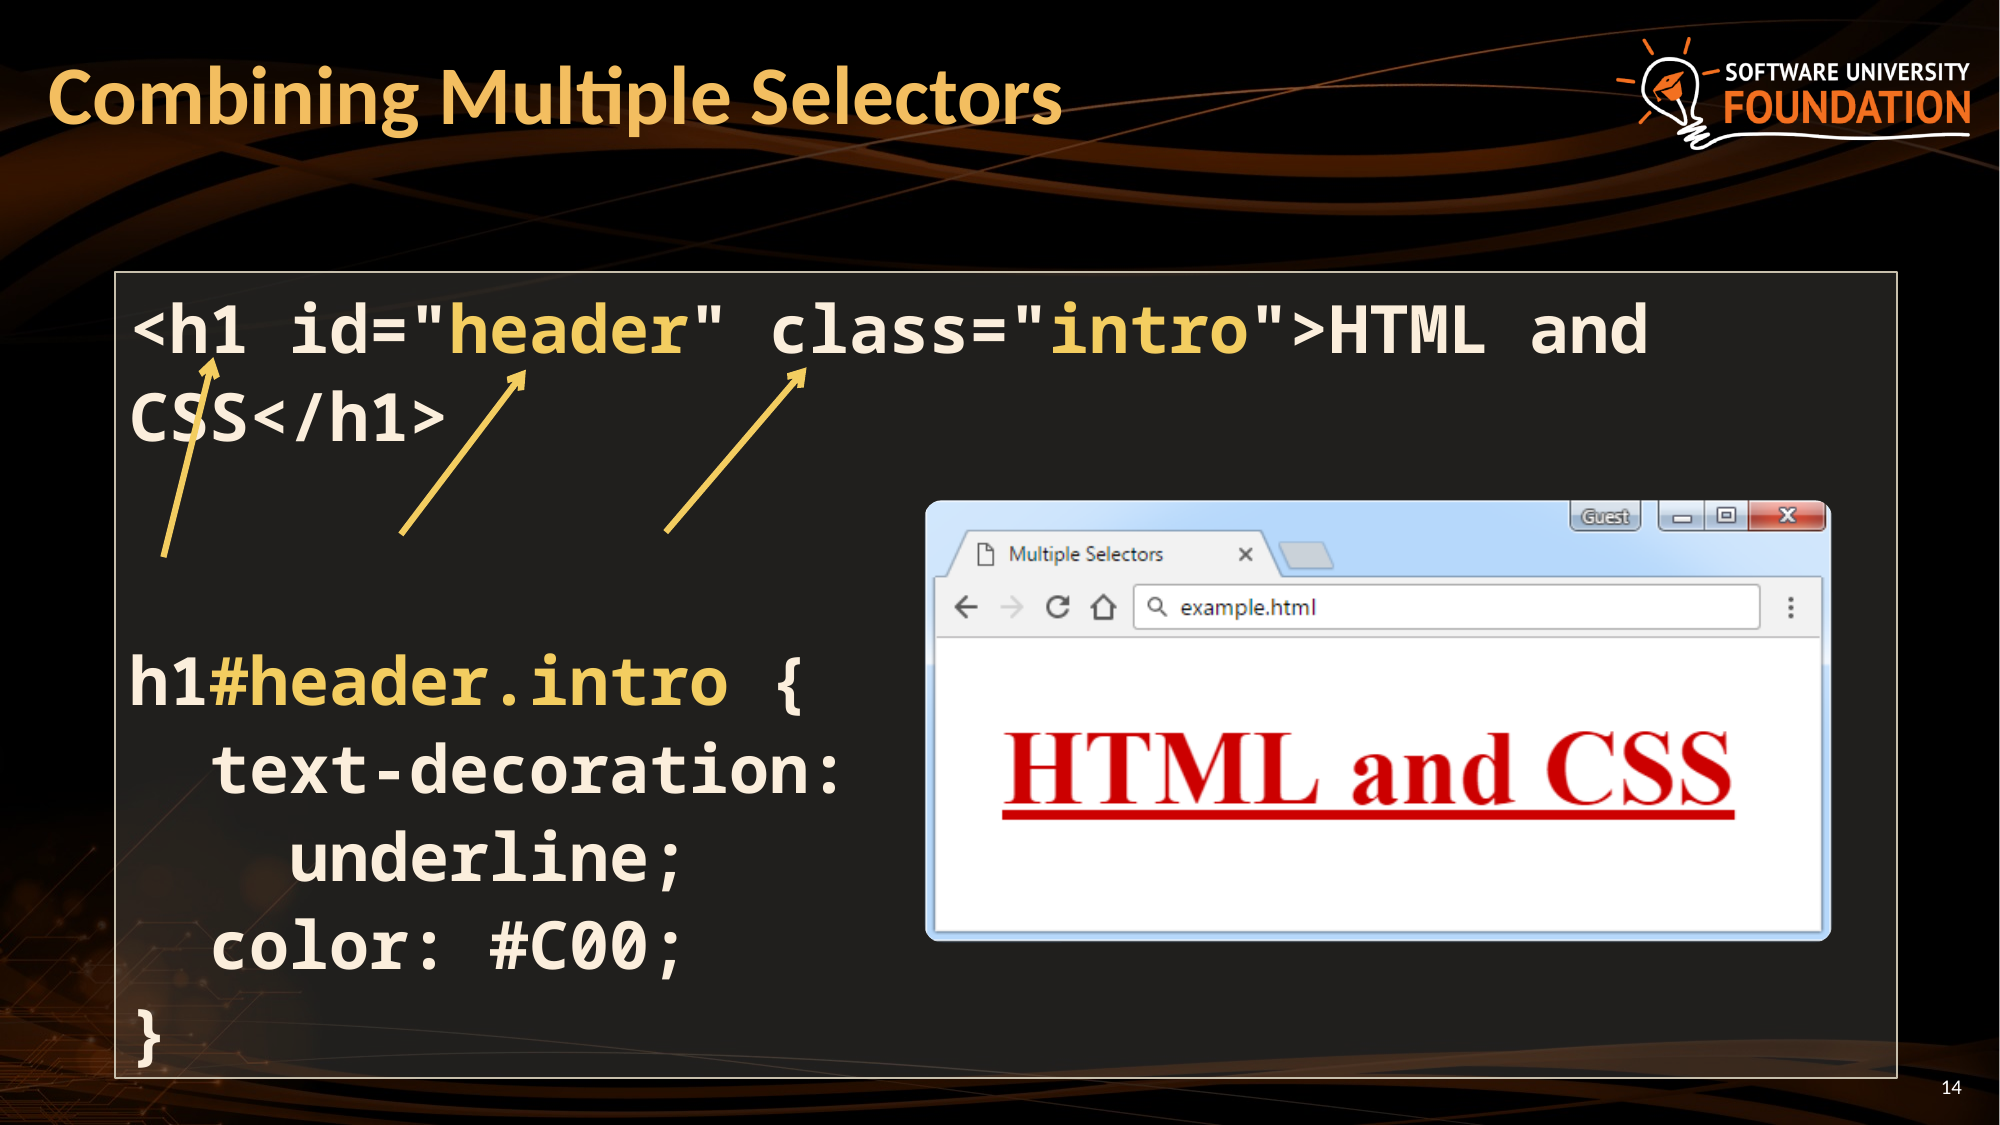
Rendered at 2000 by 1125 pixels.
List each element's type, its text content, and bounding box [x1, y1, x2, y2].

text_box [400, 369, 526, 535]
picture [0, 0, 2000, 1125]
slide_number 14 [1897, 1070, 1968, 1103]
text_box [665, 367, 807, 533]
text_box <h1 id="header" class="intro">HTML and CSS</h1> h1#header.intro { text-decoration: underline; color: #C00; } [114, 271, 1898, 1078]
title Combining Multiple Selectors [30, 6, 1602, 189]
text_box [163, 357, 214, 558]
